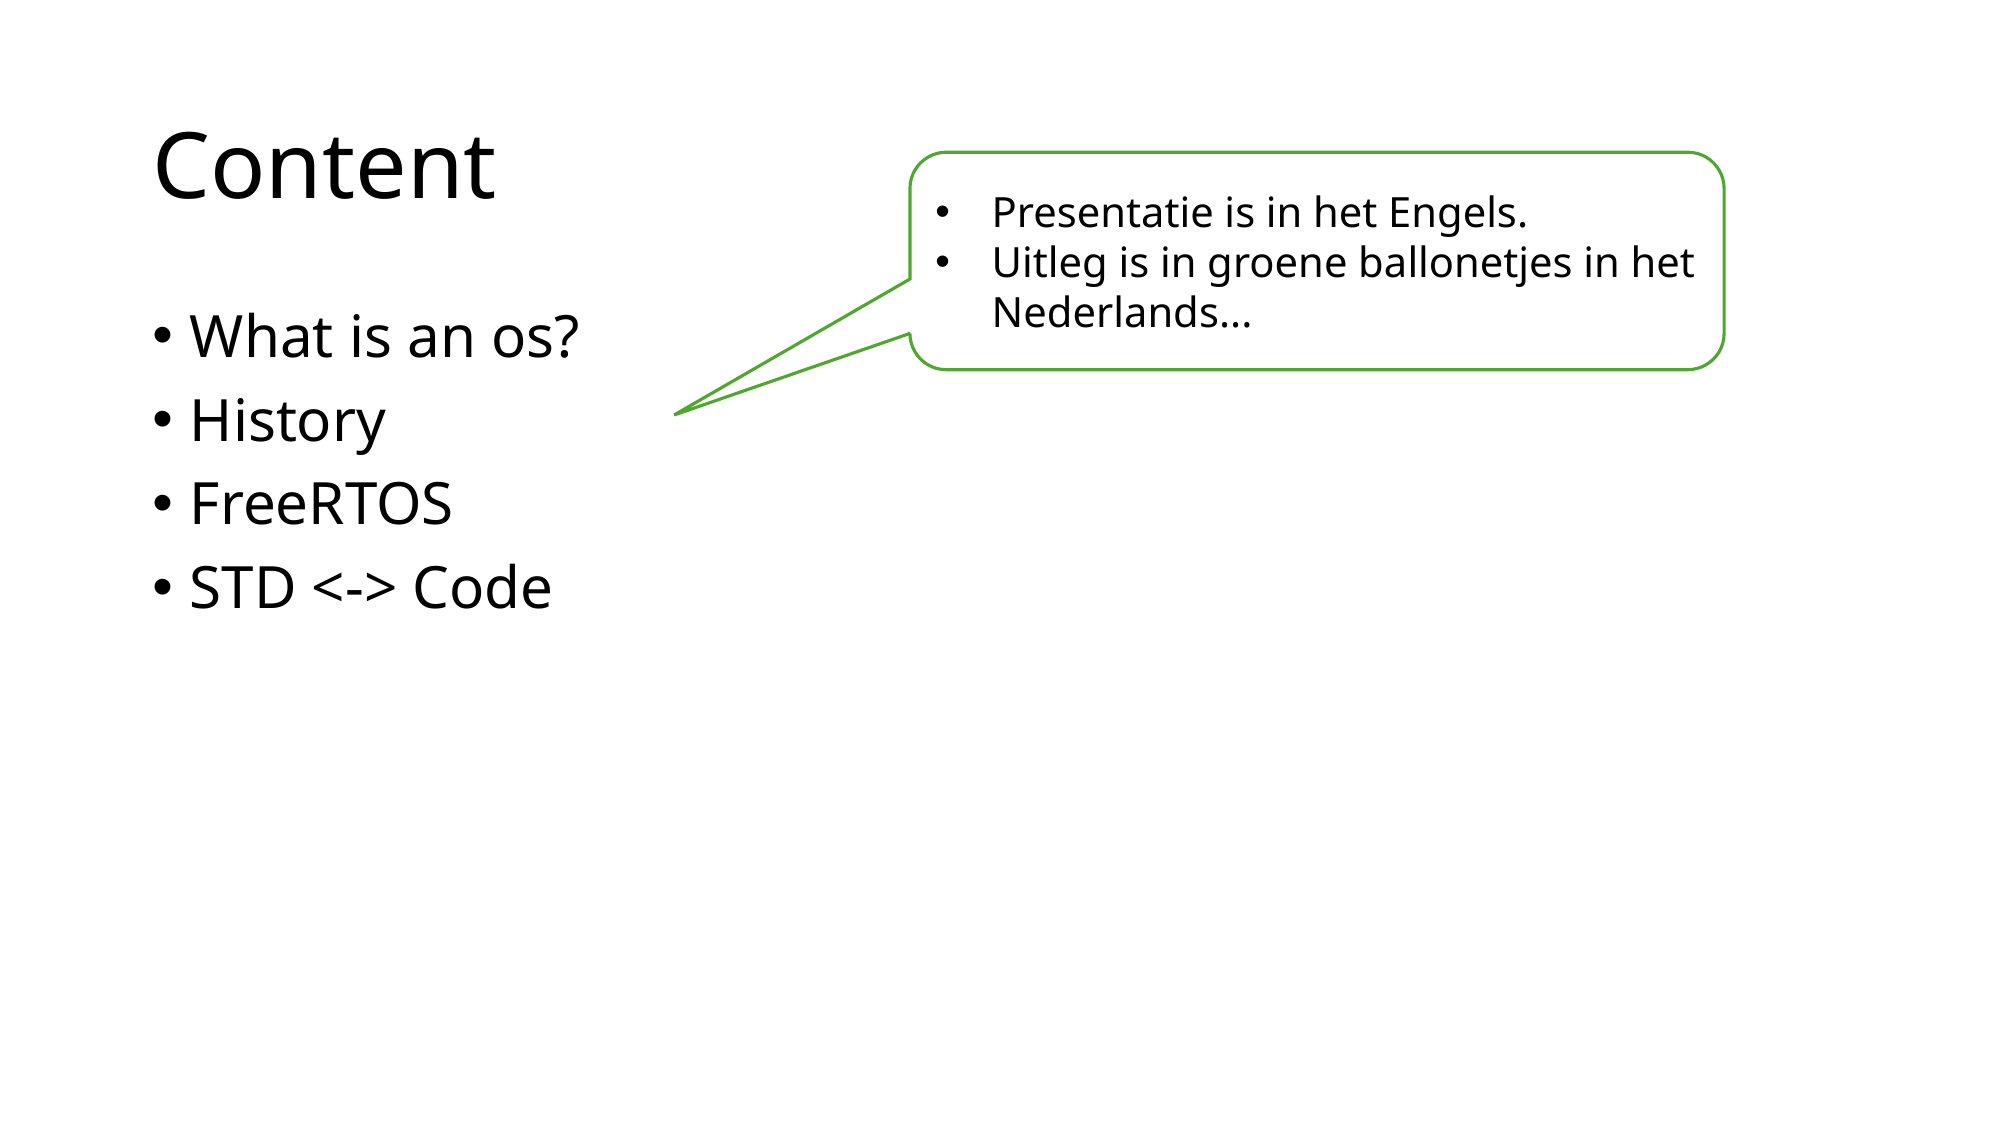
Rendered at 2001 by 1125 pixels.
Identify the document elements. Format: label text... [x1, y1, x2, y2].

list What is an os? History FreeRTOS STD <-> Code [137, 299, 1863, 1014]
title Content [137, 59, 1863, 278]
text_box Presentatie is in het Engels. Uitleg is in groene ballonetjes in het Nederlands... [673, 150, 1726, 417]
